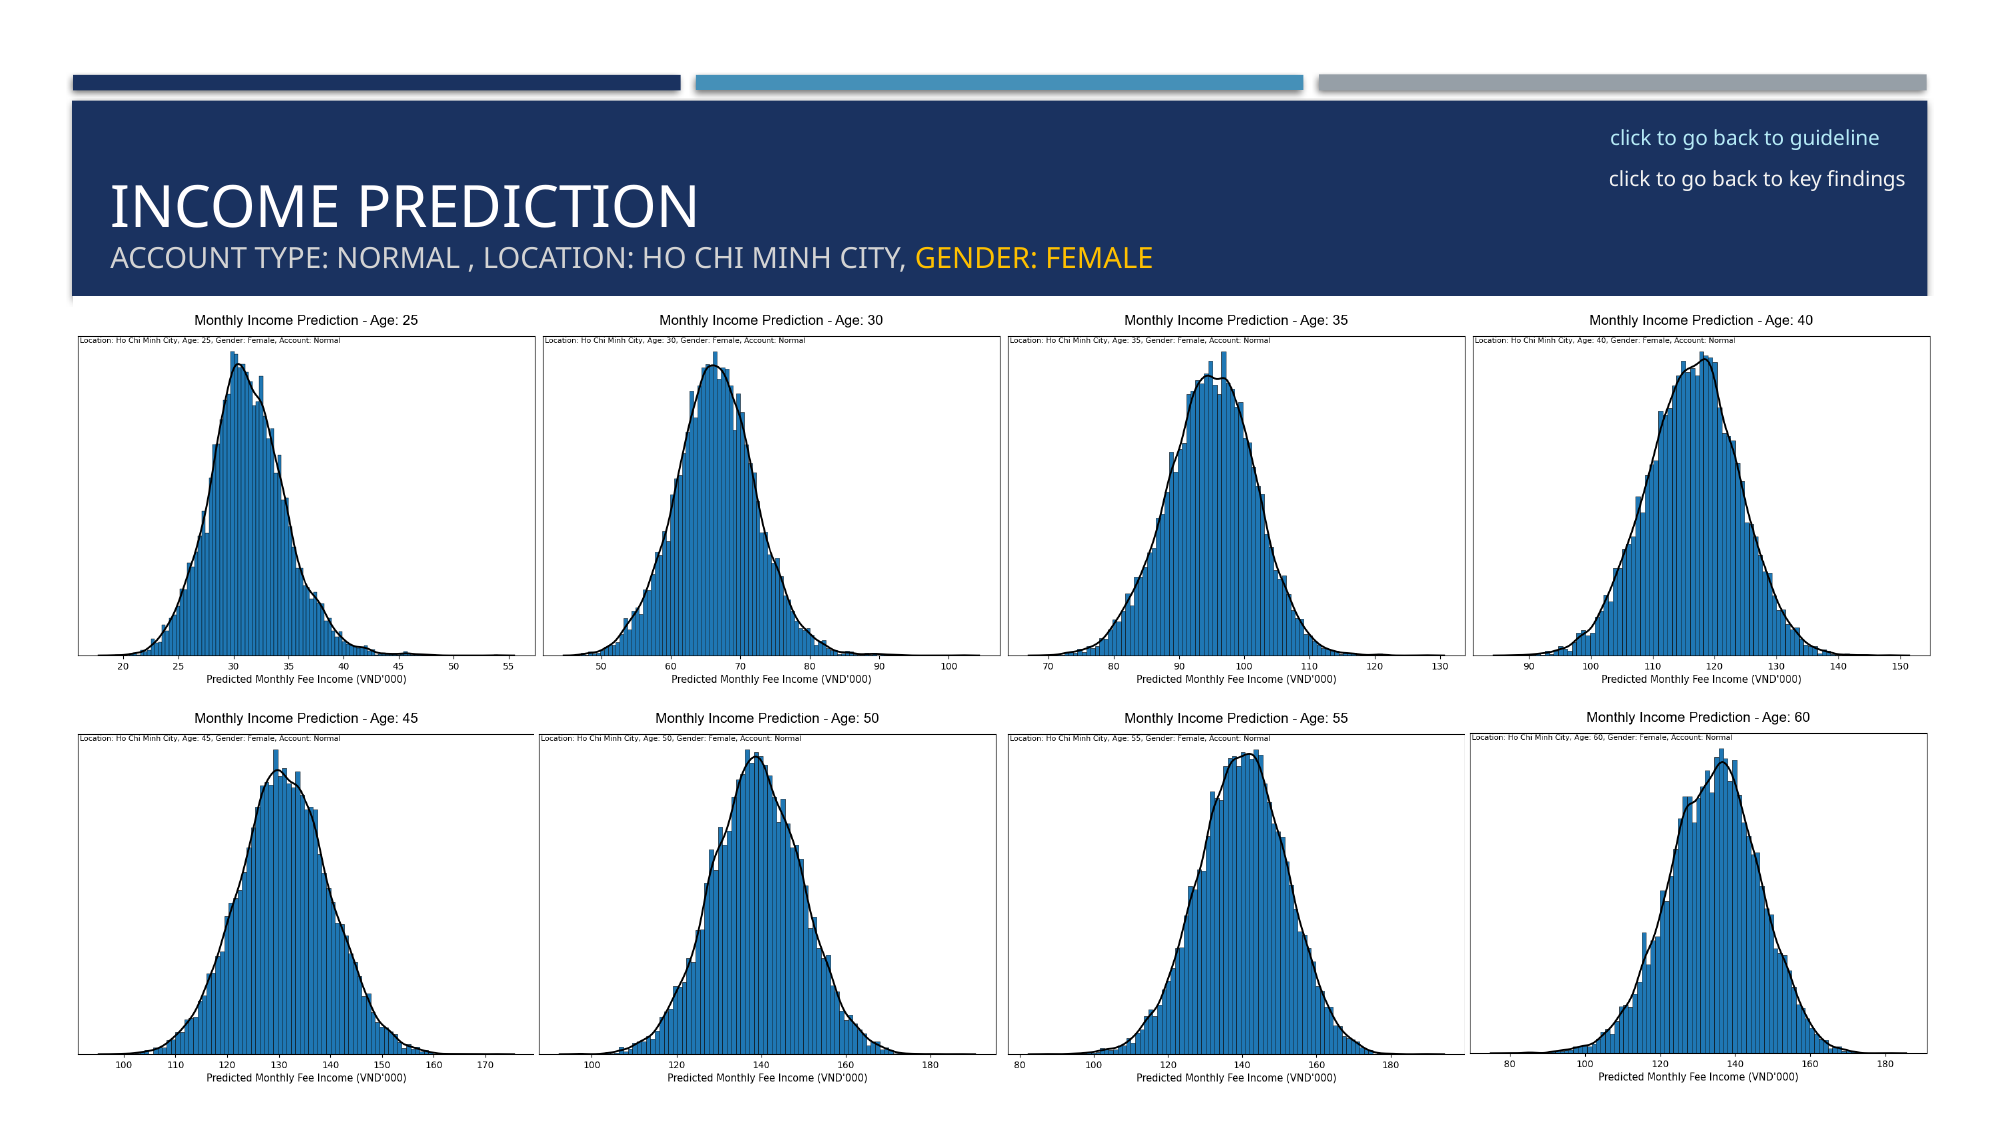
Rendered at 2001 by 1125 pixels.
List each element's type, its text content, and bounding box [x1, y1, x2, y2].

picture [73, 295, 1935, 1094]
text_box click to go back to key findings [1594, 157, 1921, 198]
text_box click to go back to guideline [1595, 117, 1895, 158]
title income PREDICTION ACCOUNT TYPE: normal , LOCATION: HO CHI MINH CITY, GENDER: Female [95, 115, 1905, 282]
